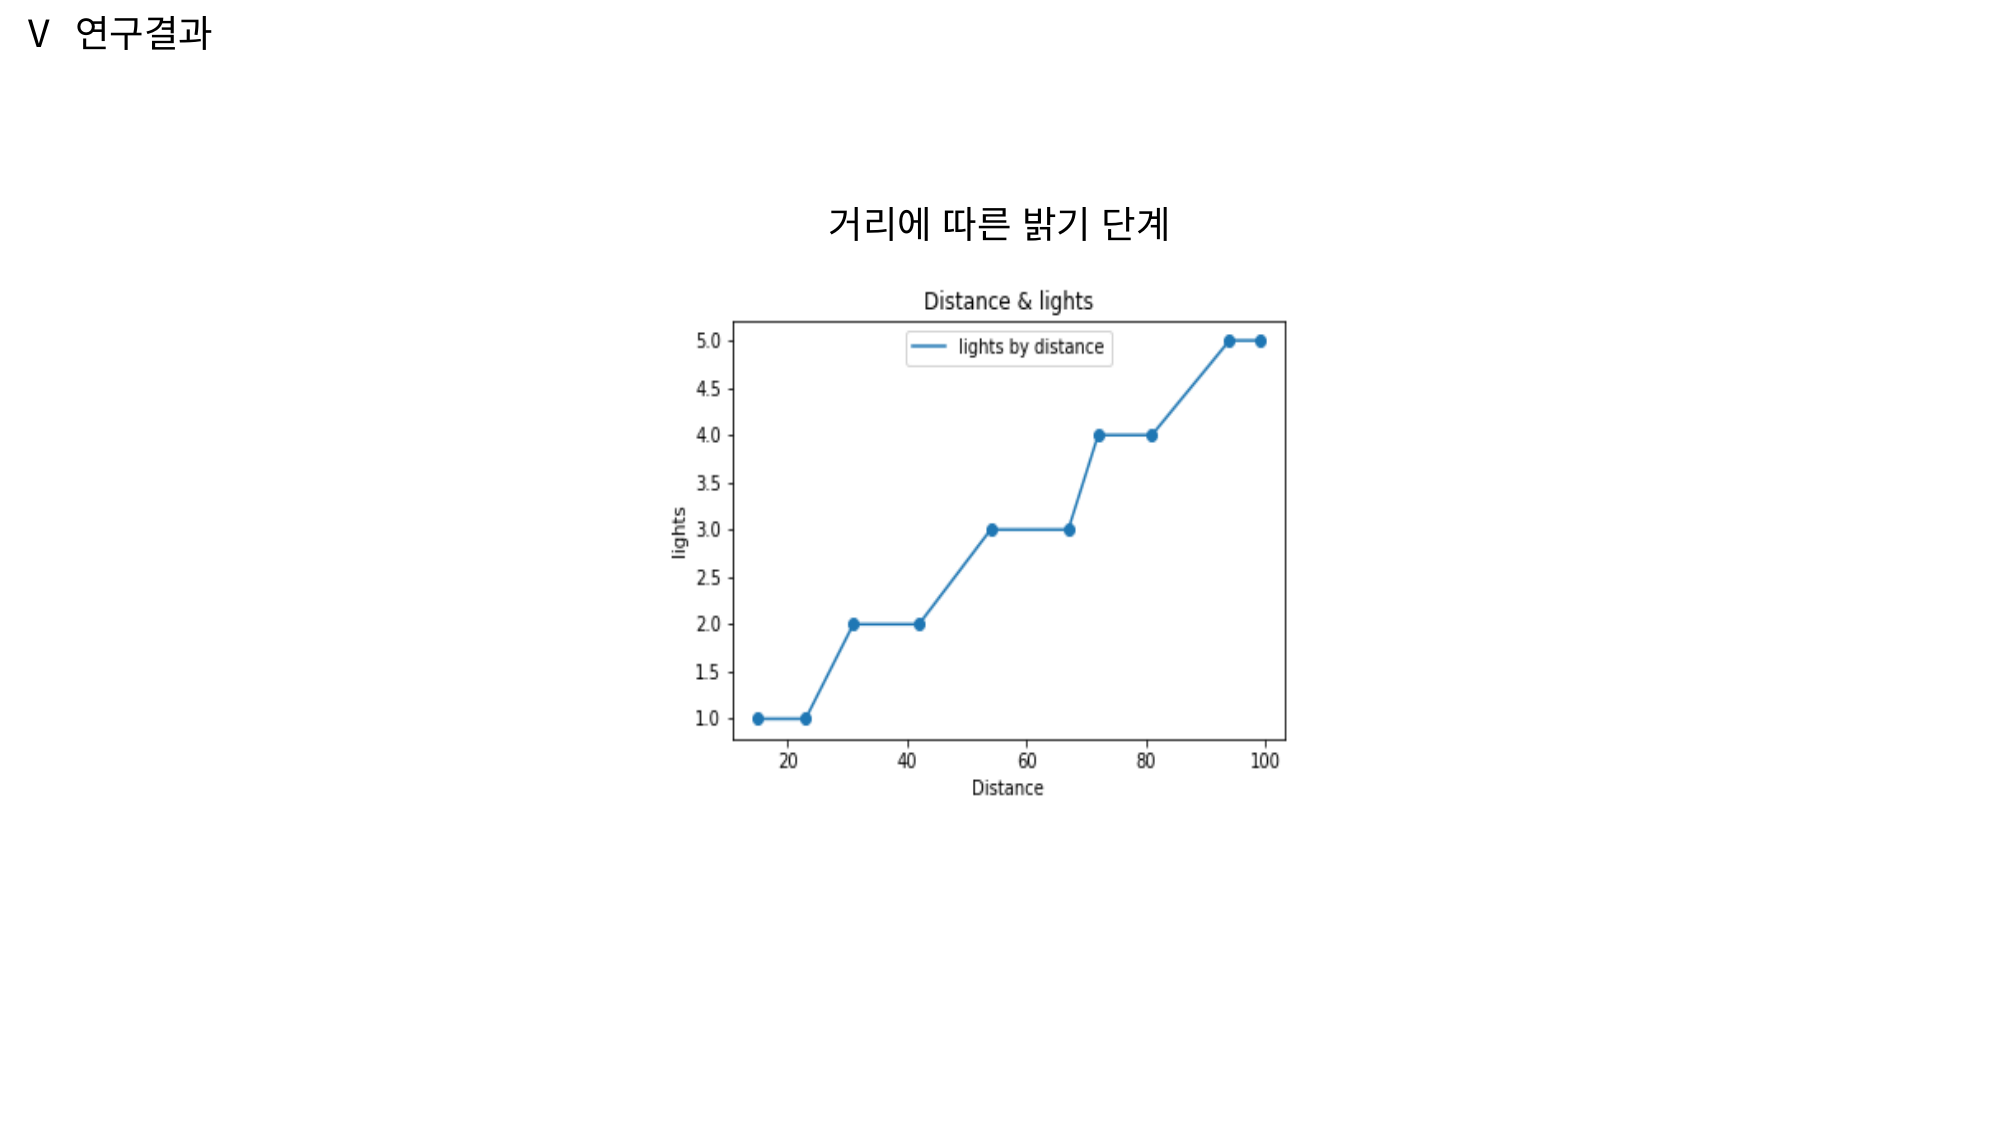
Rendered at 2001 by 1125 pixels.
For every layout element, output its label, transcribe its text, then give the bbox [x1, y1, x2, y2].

text_box Ⅴ 연구결과 [5, 2, 239, 63]
picture [644, 254, 1356, 810]
text_box 거리에 따른 밝기 단계 [777, 194, 1223, 254]
